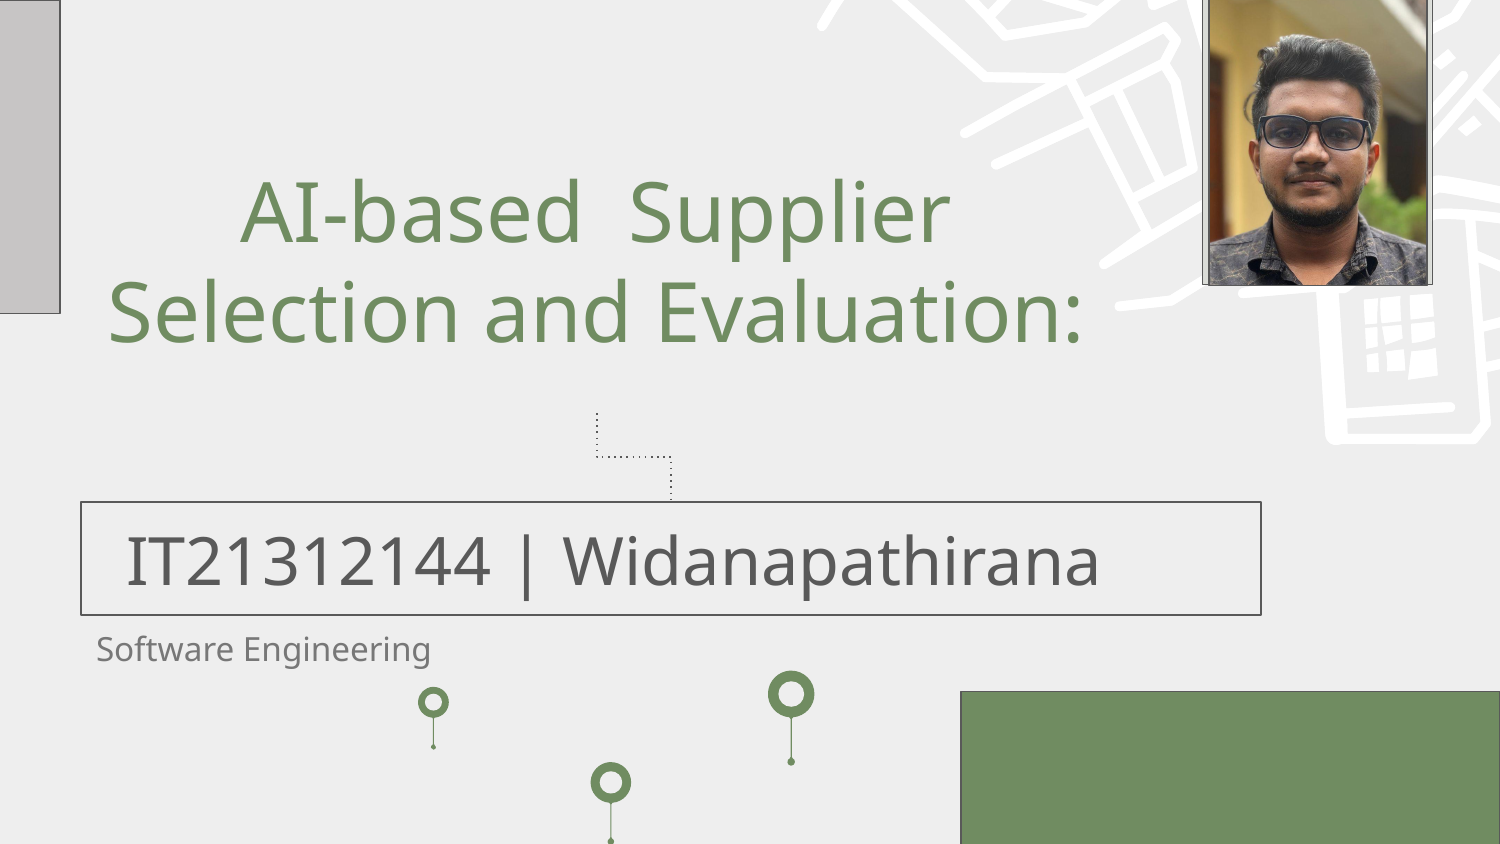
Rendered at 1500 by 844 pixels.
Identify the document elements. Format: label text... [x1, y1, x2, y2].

title AI-based Supplier Selection and Evaluation: [81, 104, 1113, 414]
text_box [589, 420, 679, 495]
text_box Software Engineering [81, 614, 987, 682]
picture [1202, 0, 1432, 285]
title IT21312144 | Widanapathirana [80, 501, 1262, 616]
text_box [417, 670, 815, 844]
